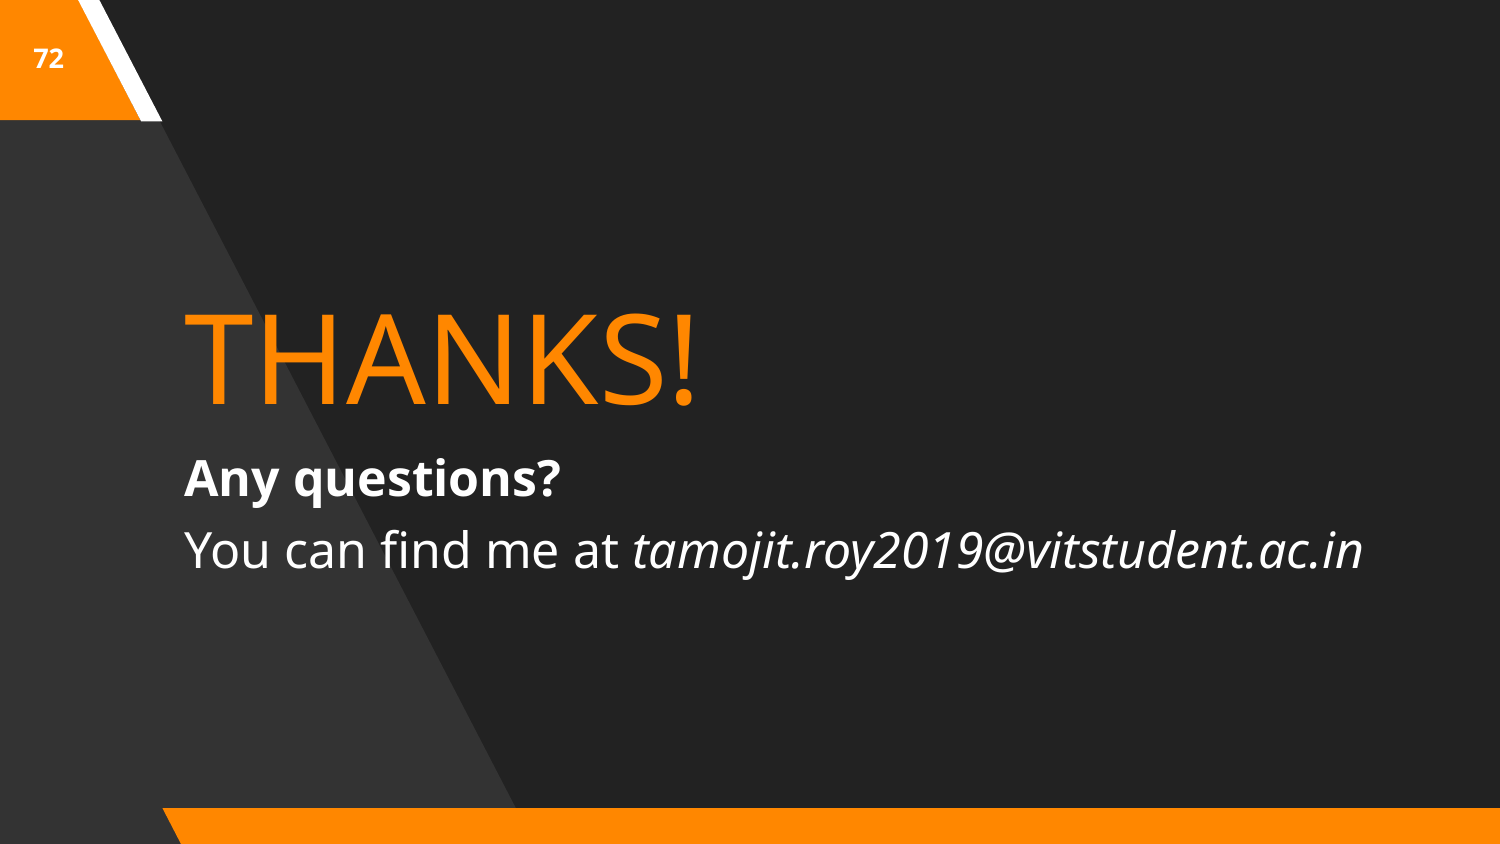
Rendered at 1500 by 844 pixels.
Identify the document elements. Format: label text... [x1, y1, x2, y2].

slide_number 72 [0, 0, 98, 121]
subtitle Any questions? You can find me at tamojit.roy2019@vitstudent.ac.in [169, 431, 1412, 622]
title THANKS! [169, 259, 1265, 431]
